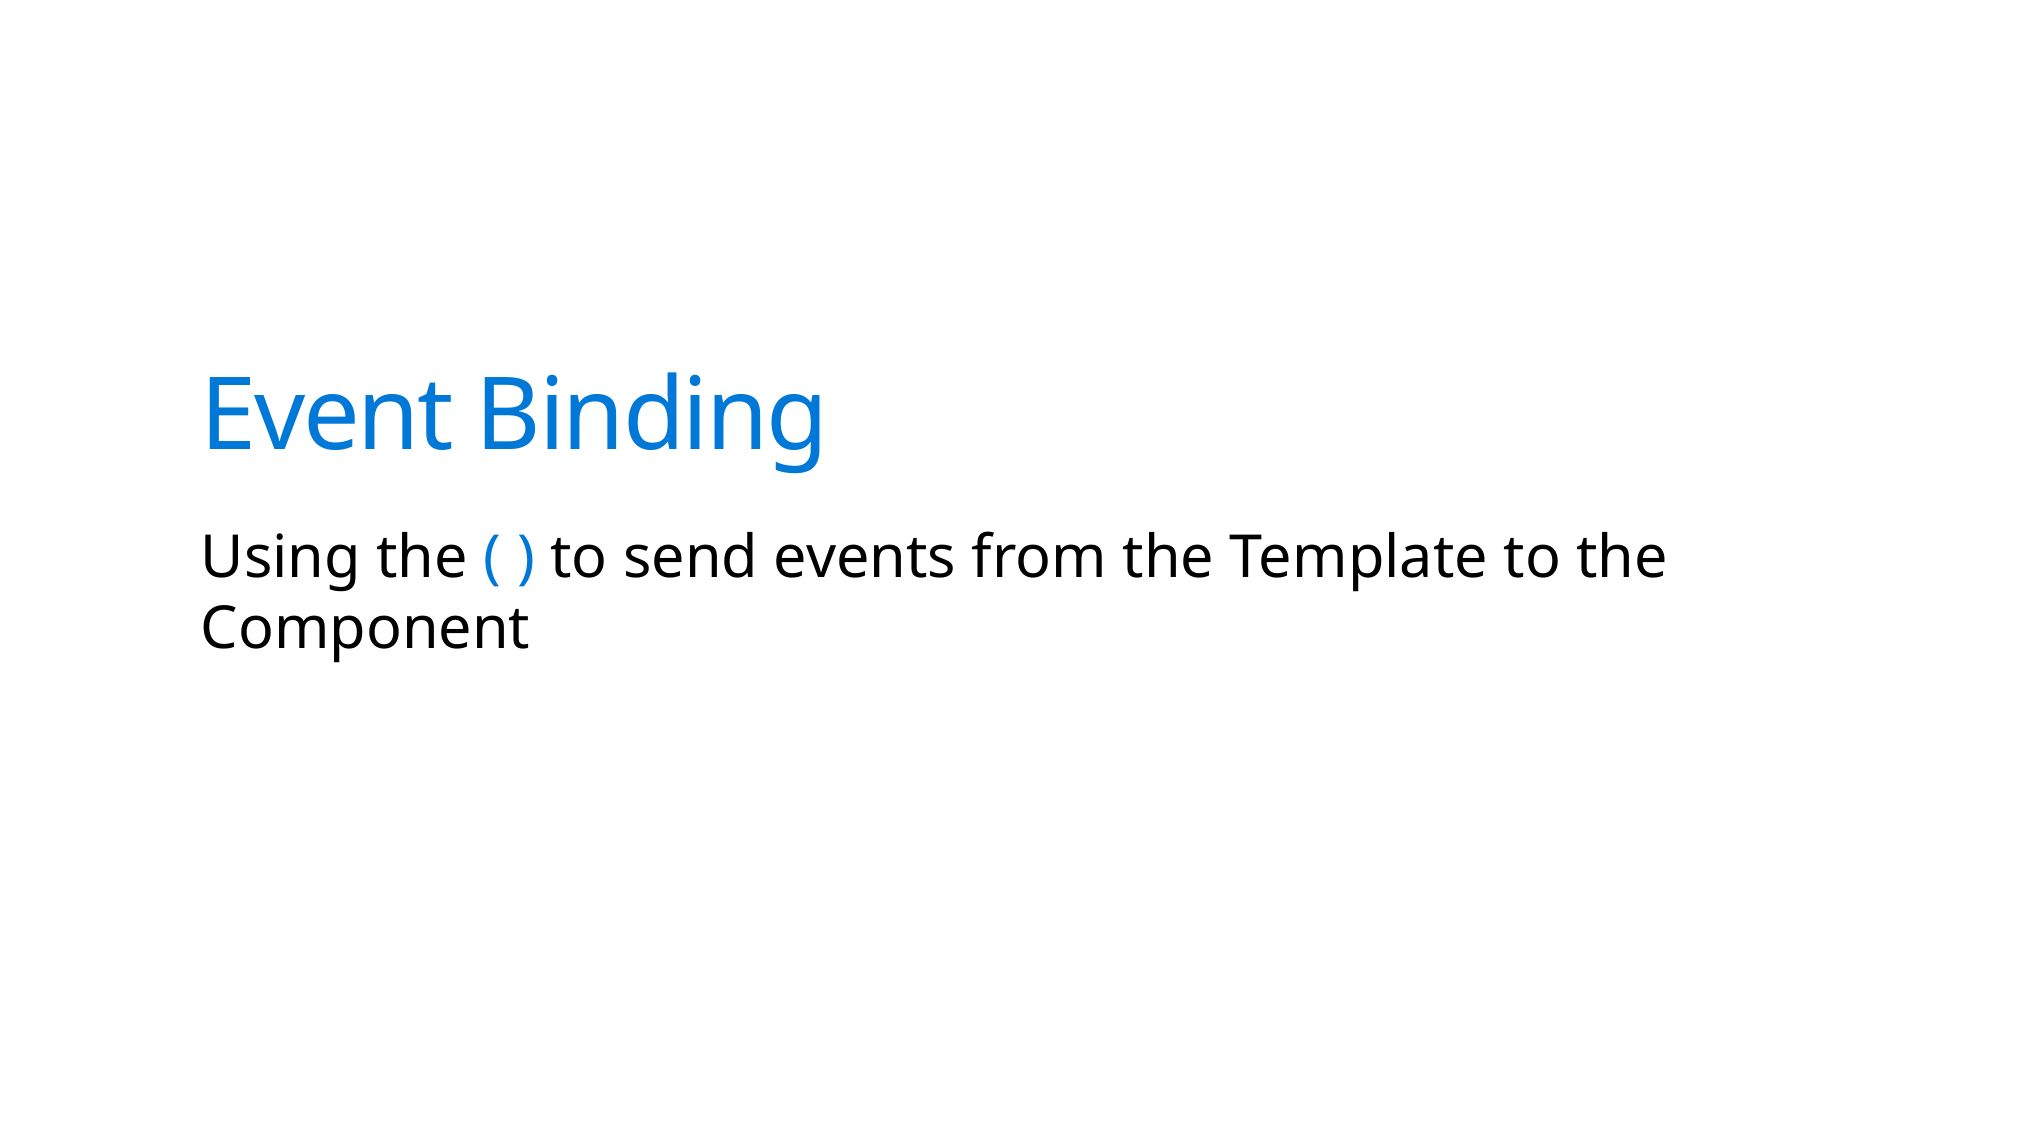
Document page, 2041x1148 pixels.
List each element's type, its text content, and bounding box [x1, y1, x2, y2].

list Using the ( ) to send events from the Template to the Component [176, 503, 1862, 792]
title Event Binding [176, 346, 1862, 487]
